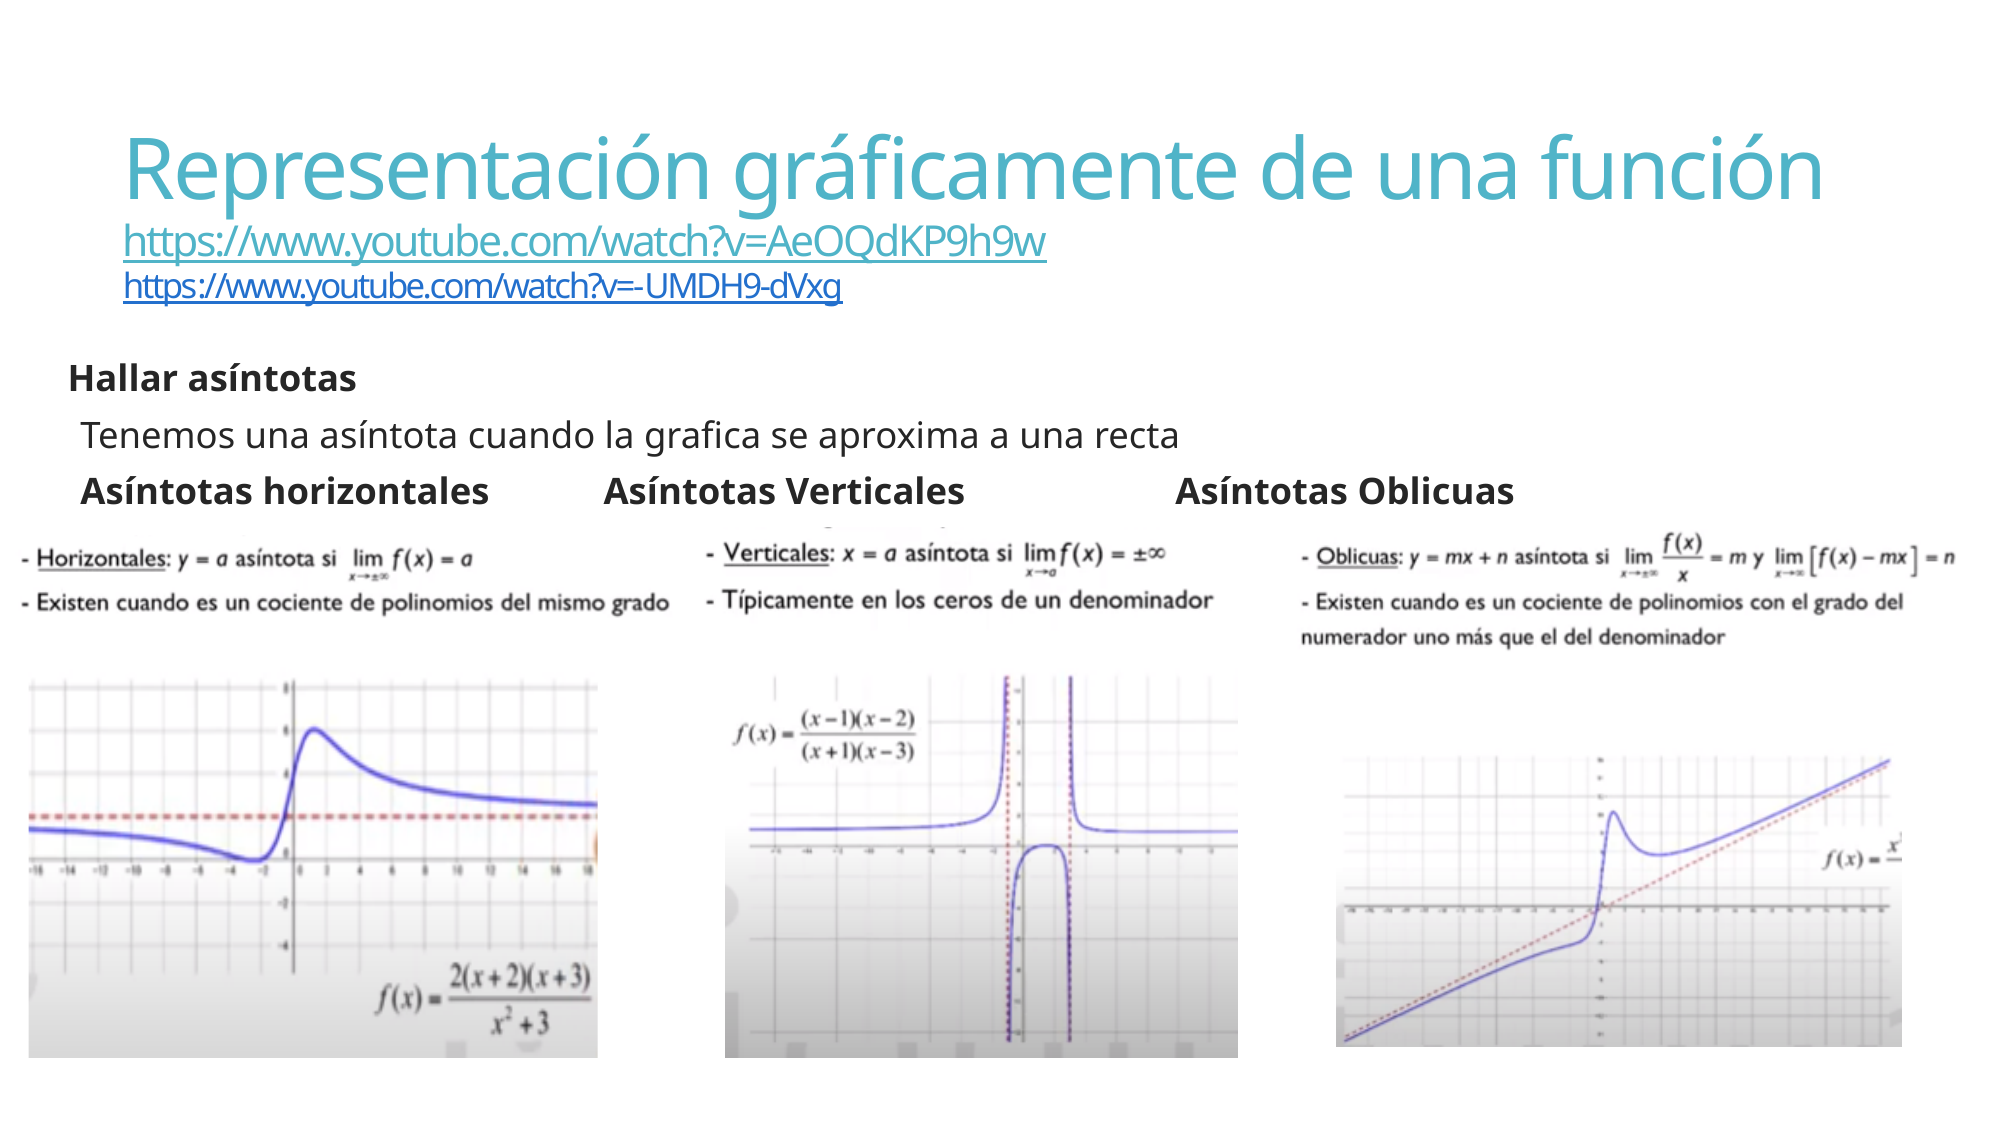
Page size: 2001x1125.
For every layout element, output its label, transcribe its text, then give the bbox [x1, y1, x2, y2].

picture [28, 661, 598, 1058]
picture [1283, 529, 1989, 663]
picture [725, 661, 1238, 1058]
title Representación gráficamente de una función https://www.youtube.com/watch?v=AeOQdKP9h9w https://www.youtube.com/watch?v=-UMDH9-dVxg [107, 81, 1875, 354]
picture [0, 527, 1238, 631]
picture [1336, 730, 1903, 1047]
list Hallar asíntotas Tenemos una asíntota cuando la grafica se aproxima a una recta Asíntotas horizontales Asíntotas Verticales Asíntotas Oblicuas [52, 353, 1857, 522]
